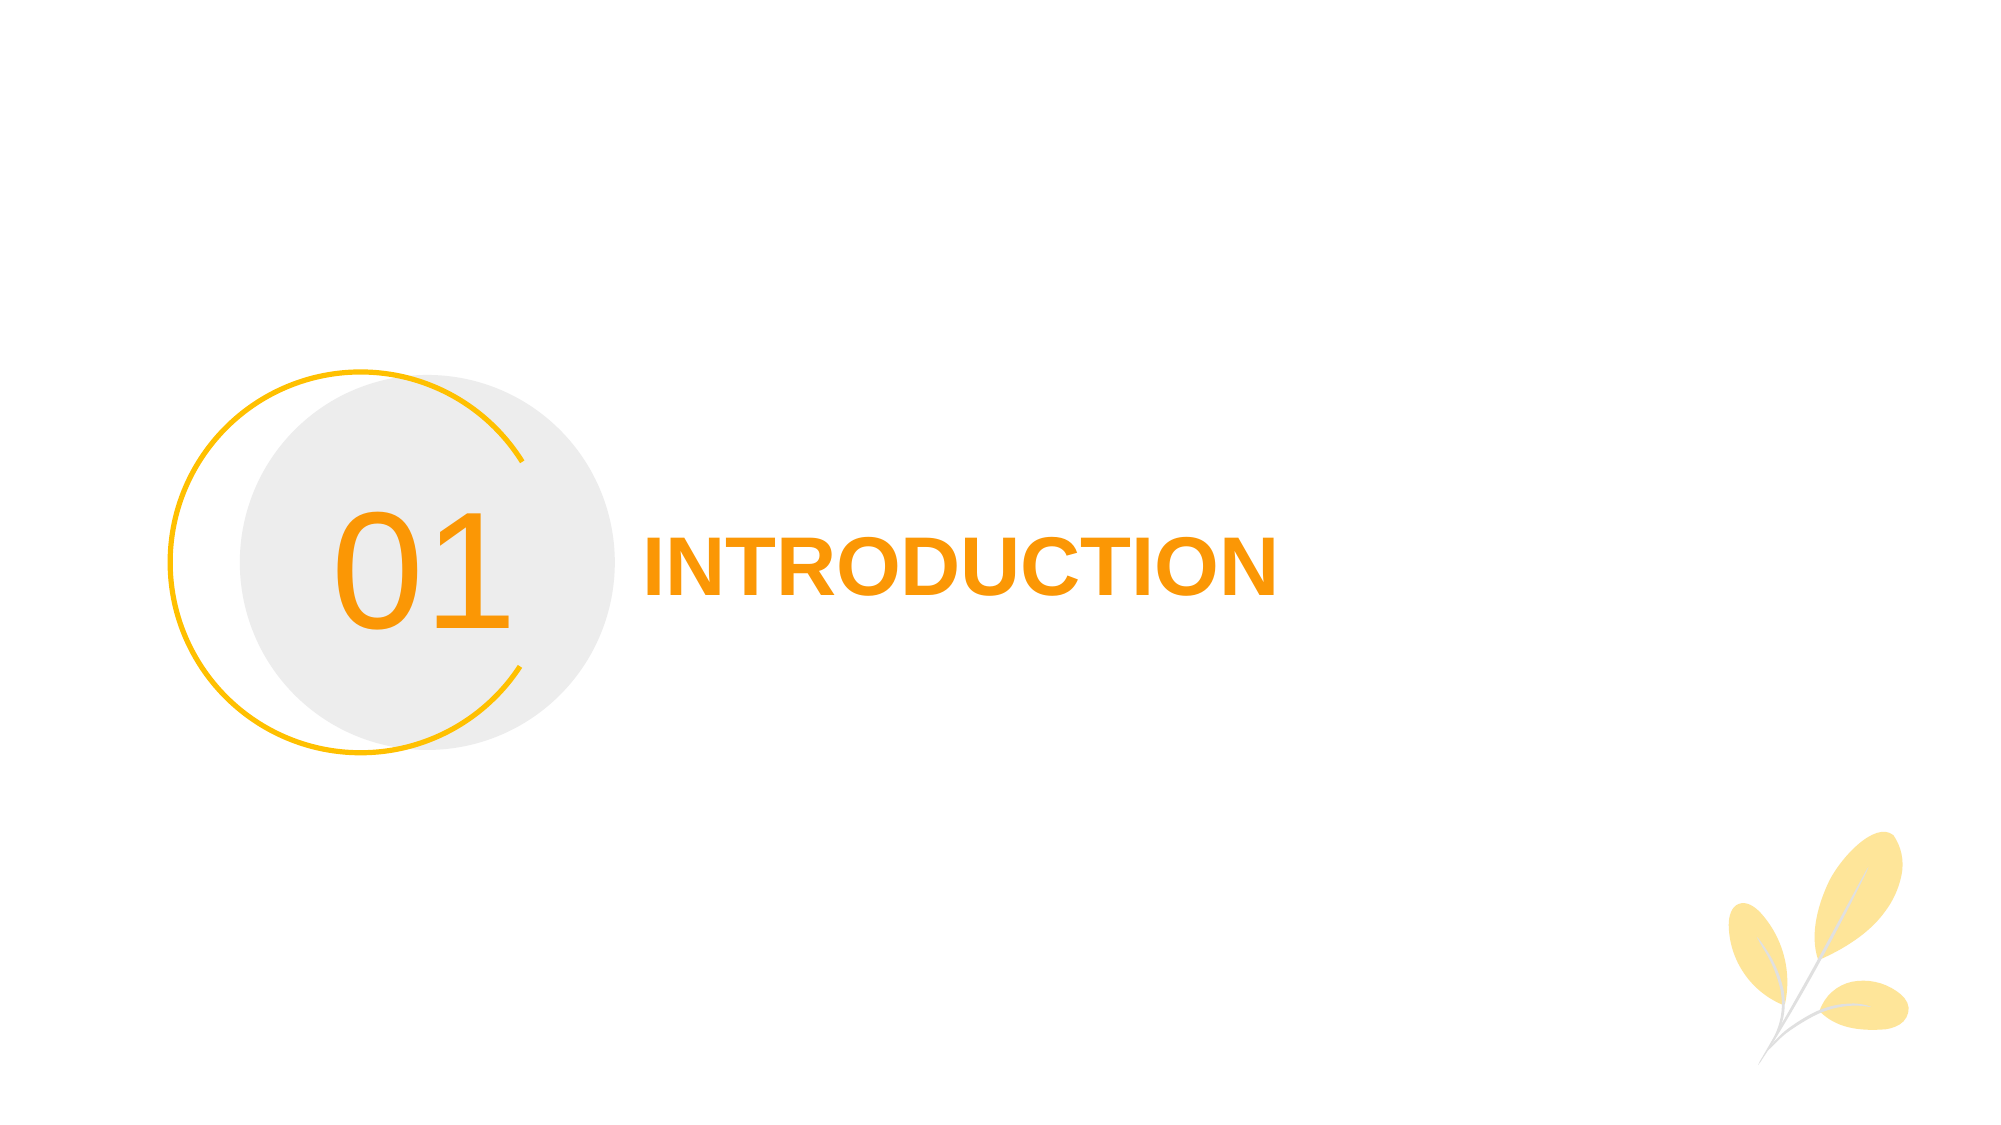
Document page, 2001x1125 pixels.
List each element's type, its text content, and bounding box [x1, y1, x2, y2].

text_box INTRODUCTION [627, 504, 1449, 620]
text_box 01 [316, 453, 545, 669]
